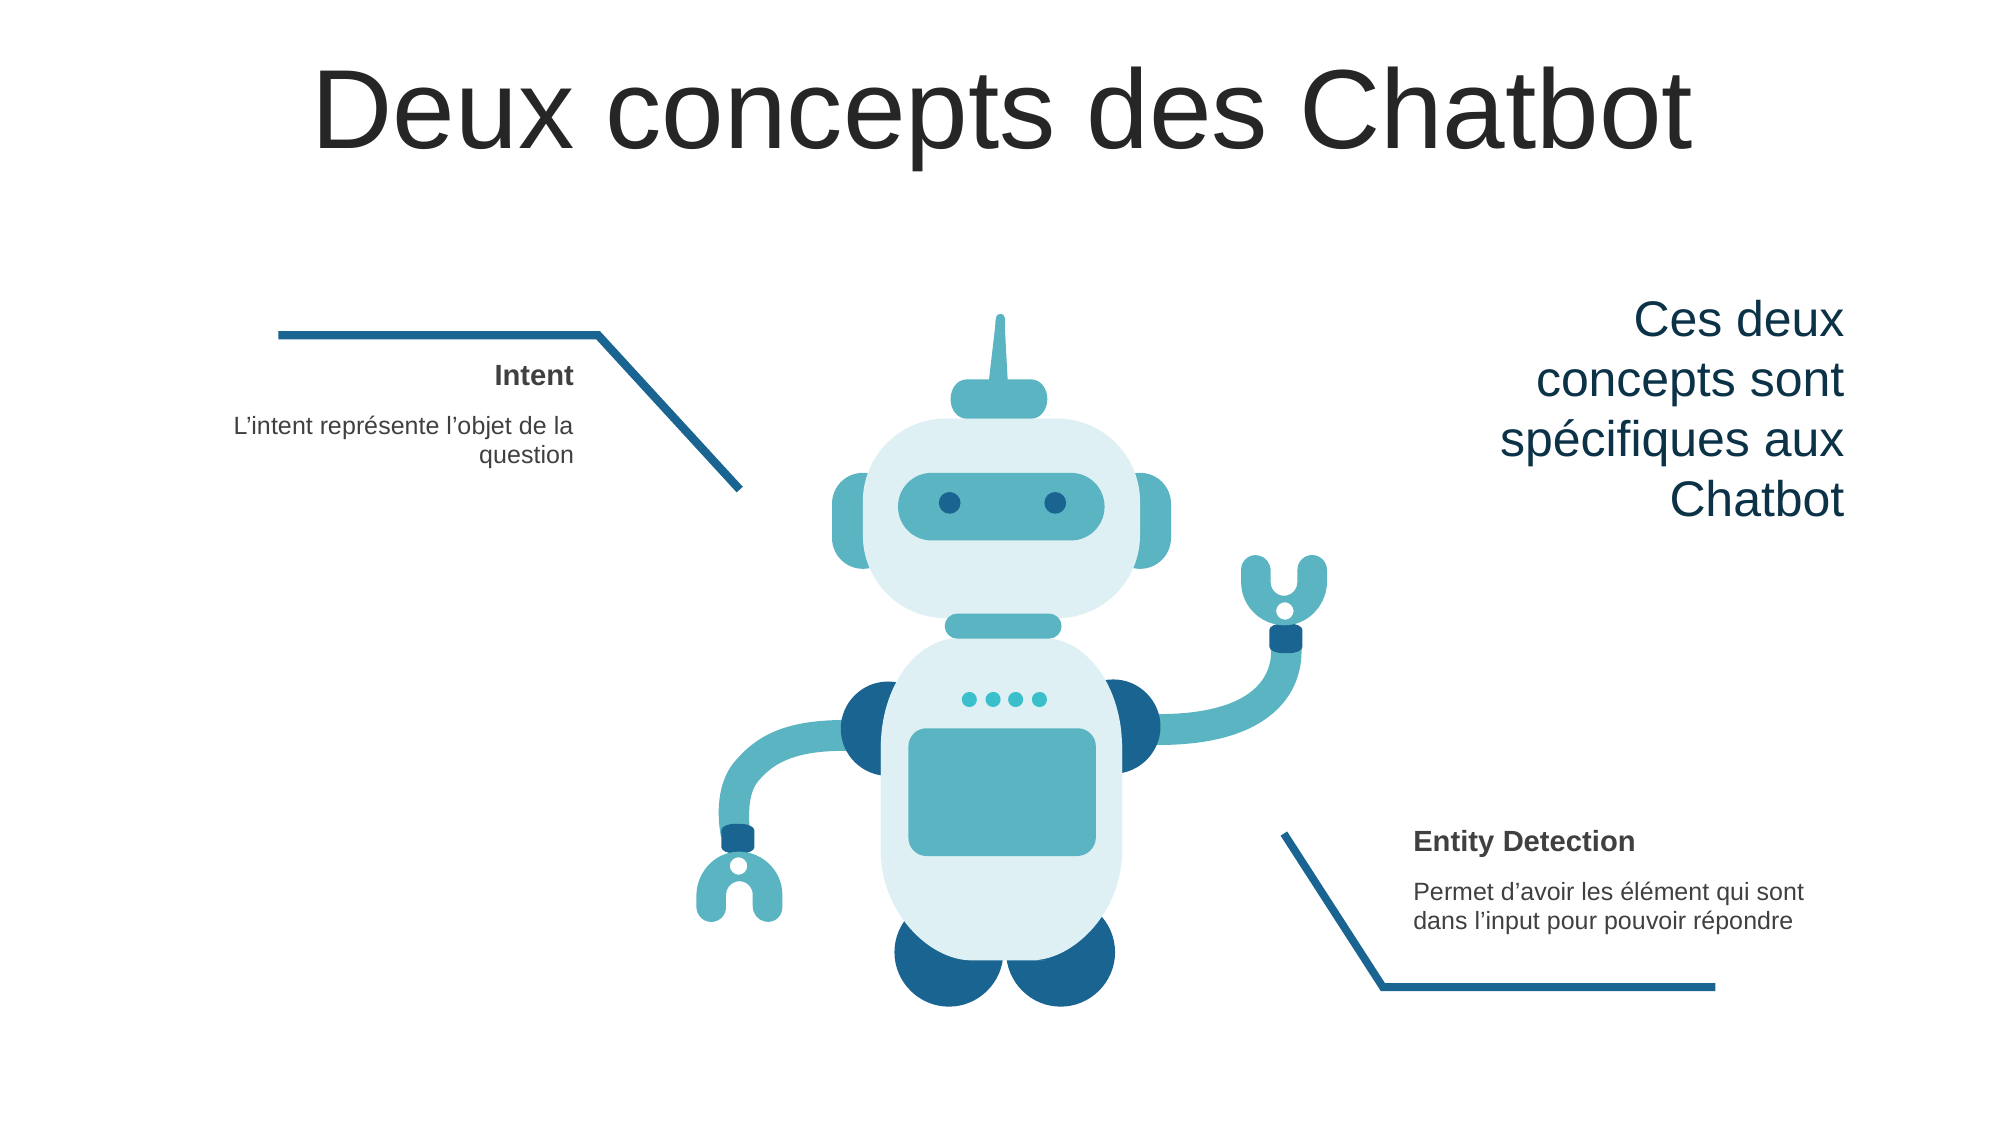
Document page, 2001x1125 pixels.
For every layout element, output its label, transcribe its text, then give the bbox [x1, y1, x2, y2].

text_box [127, 348, 589, 478]
list Deux concepts des Chatbot [53, 52, 1952, 172]
text_box [1330, 849, 1716, 988]
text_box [1398, 814, 1860, 944]
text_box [693, 310, 1330, 1010]
text_box [278, 334, 693, 474]
text_box Ces deux concepts sont spécifiques aux Chatbot [1474, 278, 1860, 534]
